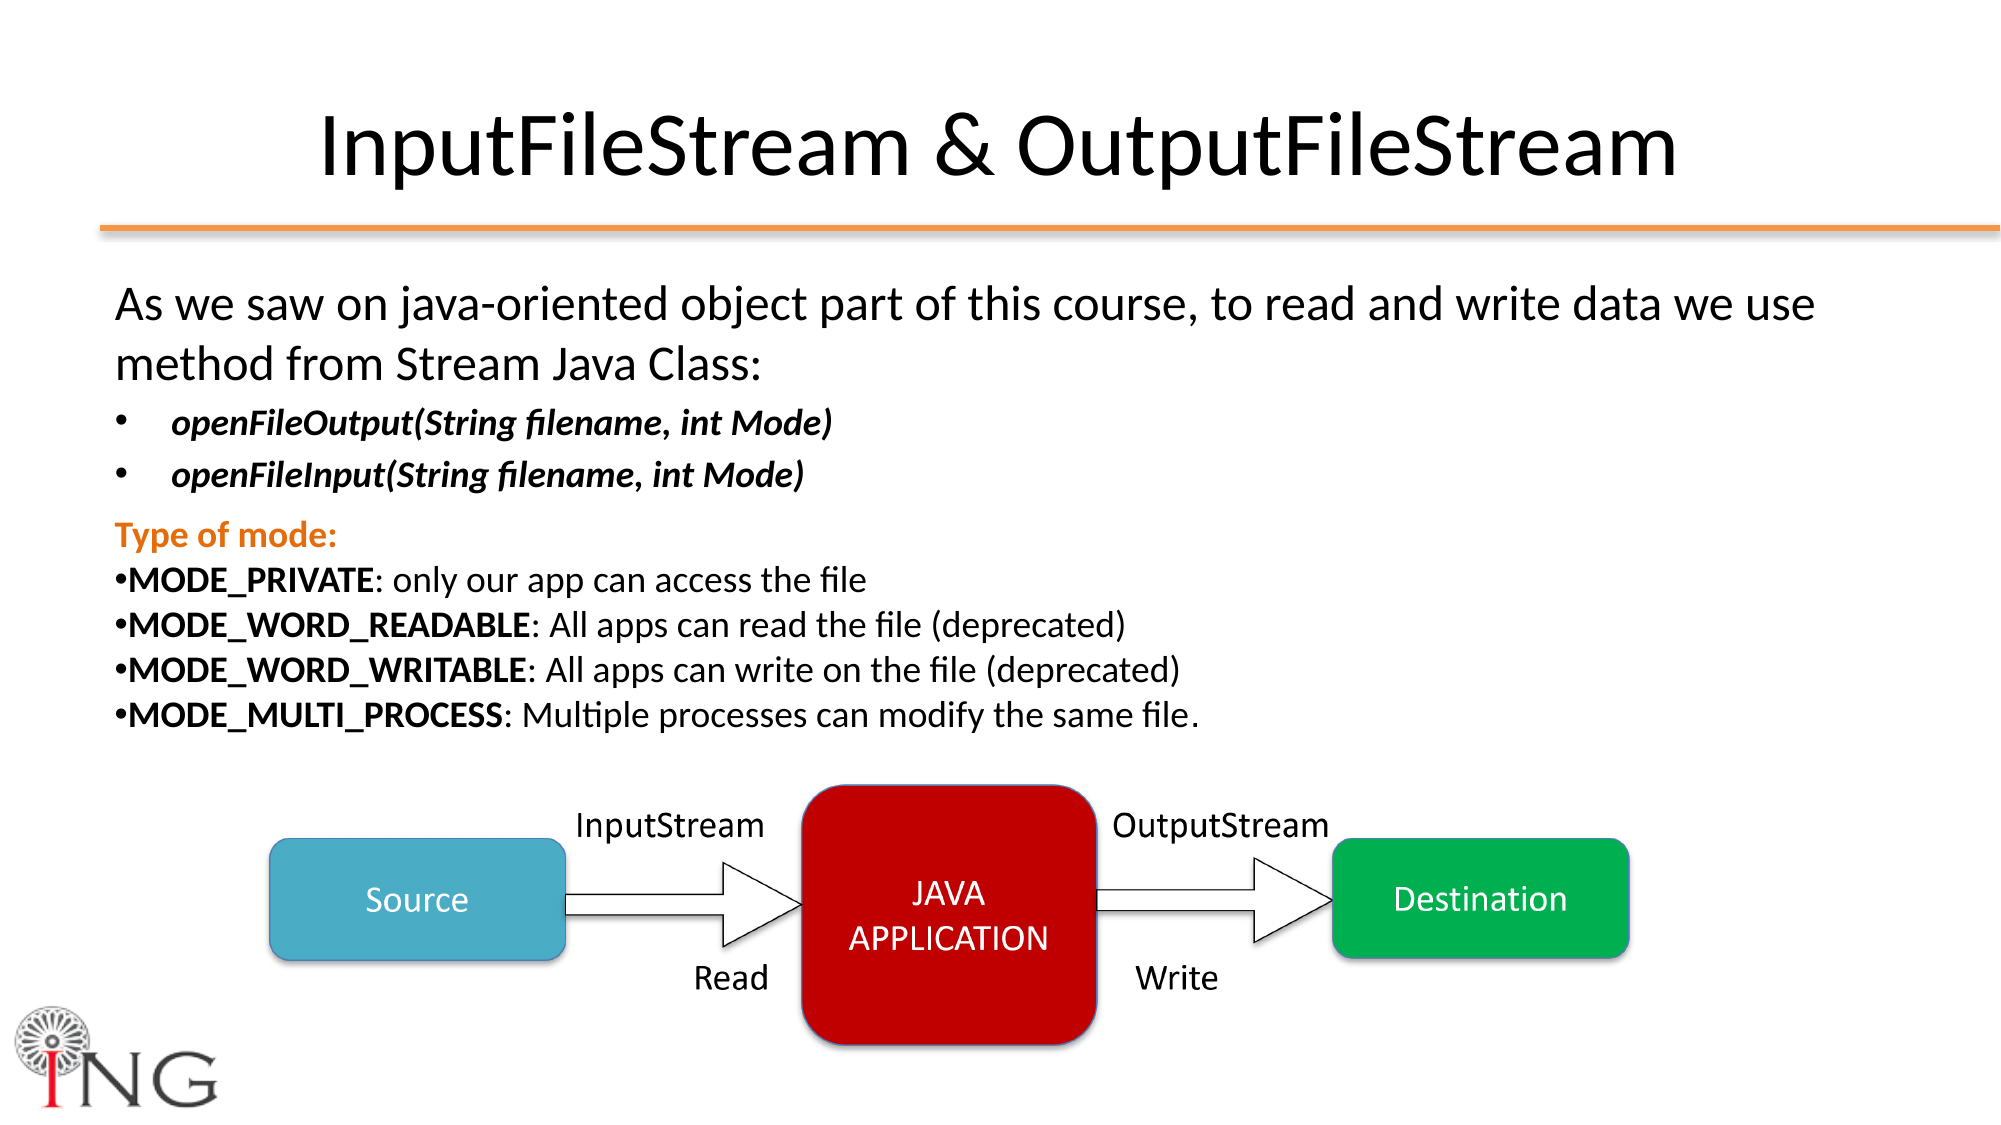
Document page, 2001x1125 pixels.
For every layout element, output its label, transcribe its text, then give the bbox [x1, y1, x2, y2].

title InputFileStream & OutputFileStream [99, 45, 1900, 233]
picture [0, 987, 244, 1125]
picture [262, 780, 1636, 1056]
text_box Type of mode: MODE_PRIVATE: only our app can access the file MODE_WORD_READABLE: All apps can read the file (deprecated) MODE_WORD_WRITABLE: All apps can write on the file (deprecated) MODE_MULTI_PROCESS: Multiple processes can modify the same file. [99, 503, 1799, 743]
list As we saw on java-oriented object part of this course, to read and write data we use method from Stream Java Class: openFileOutput(String filename, int Mode) openFileInput(String filename, int Mode) [99, 262, 1977, 531]
